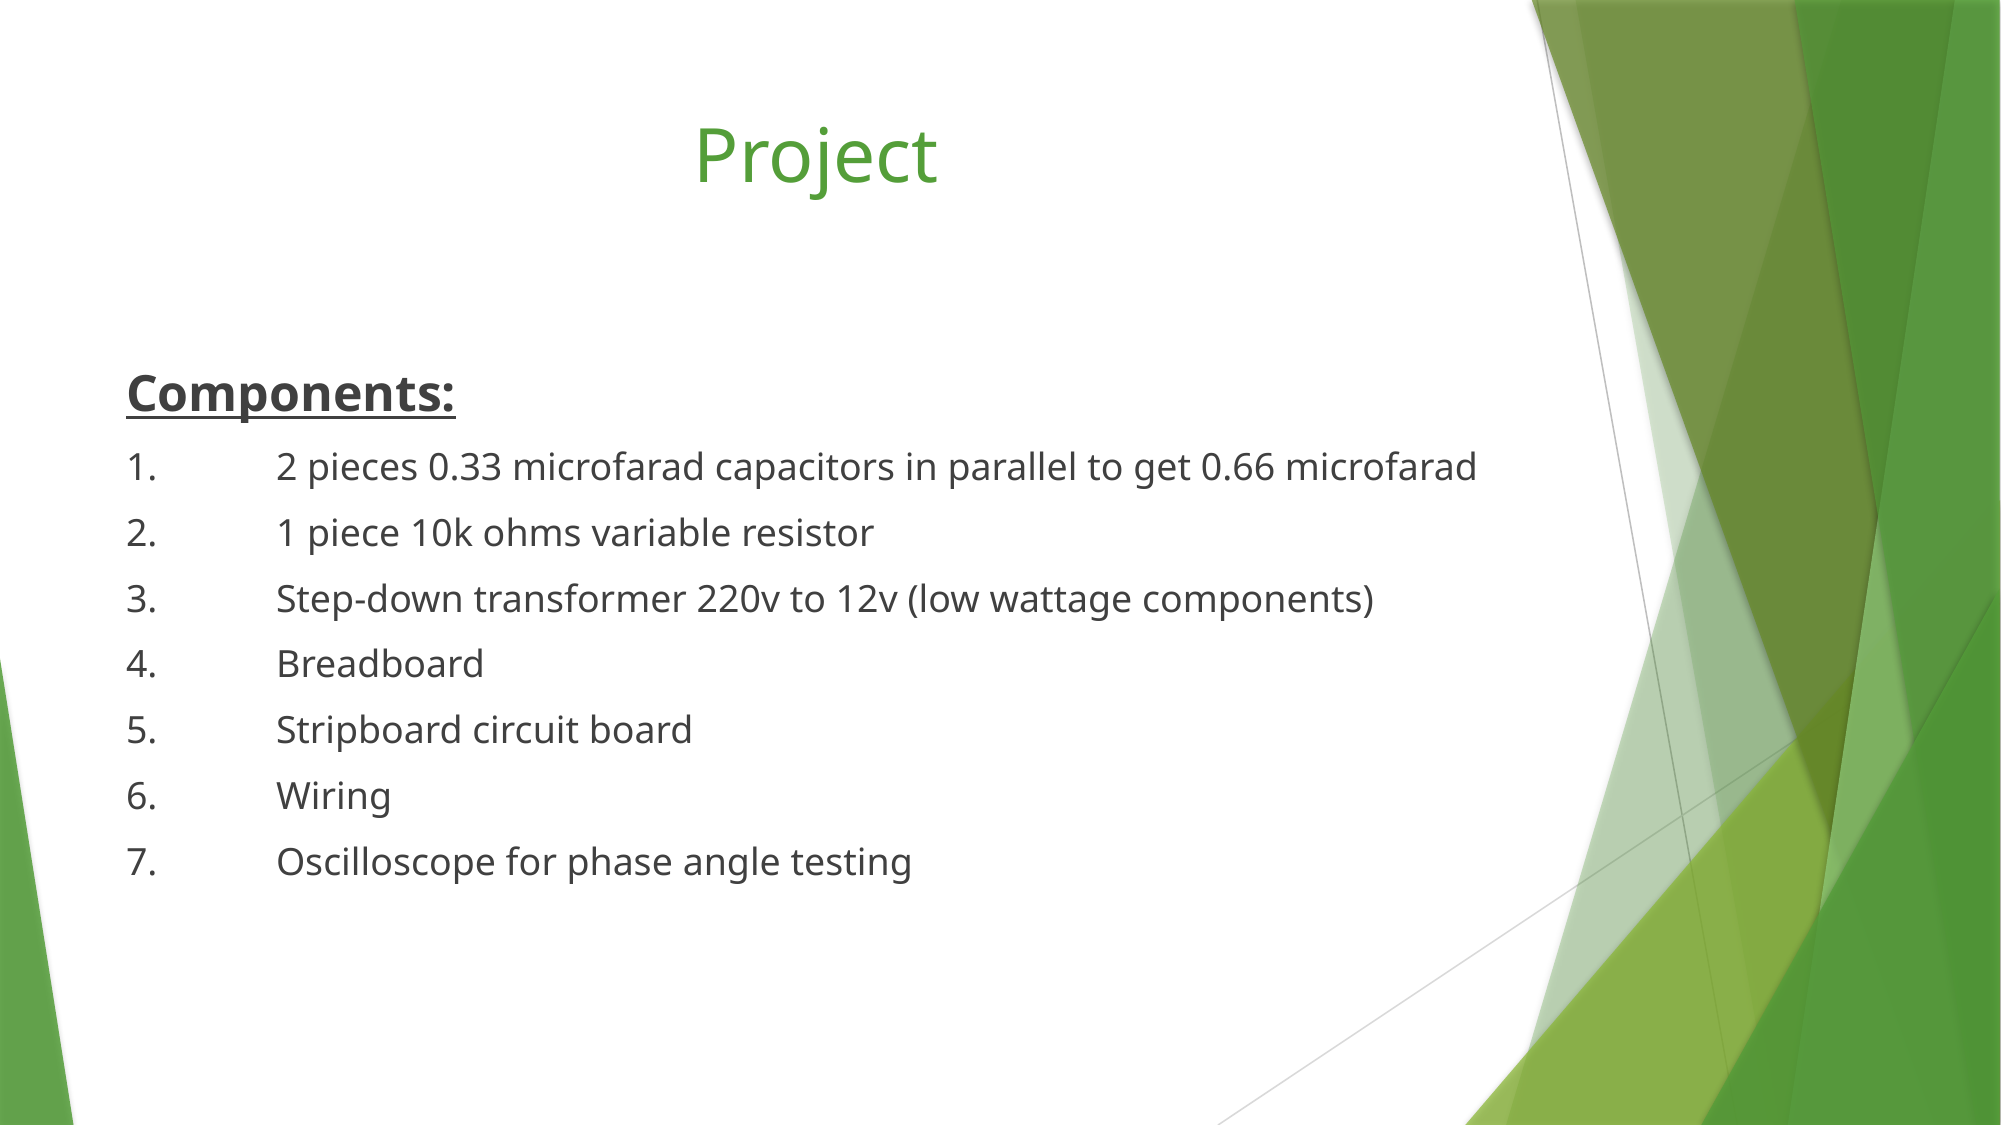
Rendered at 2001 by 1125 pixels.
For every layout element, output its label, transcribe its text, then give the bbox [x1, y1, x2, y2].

title Project [111, 99, 1522, 317]
list Components: 1. 2 pieces 0.33 microfarad capacitors in parallel to get 0.66 microfarad 2. 1 piece 10k ohms variable resistor 3. Step-down transformer 220v to 12v (low wattage components) 4. Breadboard 5. Stripboard circuit board 6. Wiring 7. Oscilloscope for phase angle testing [111, 354, 1522, 992]
